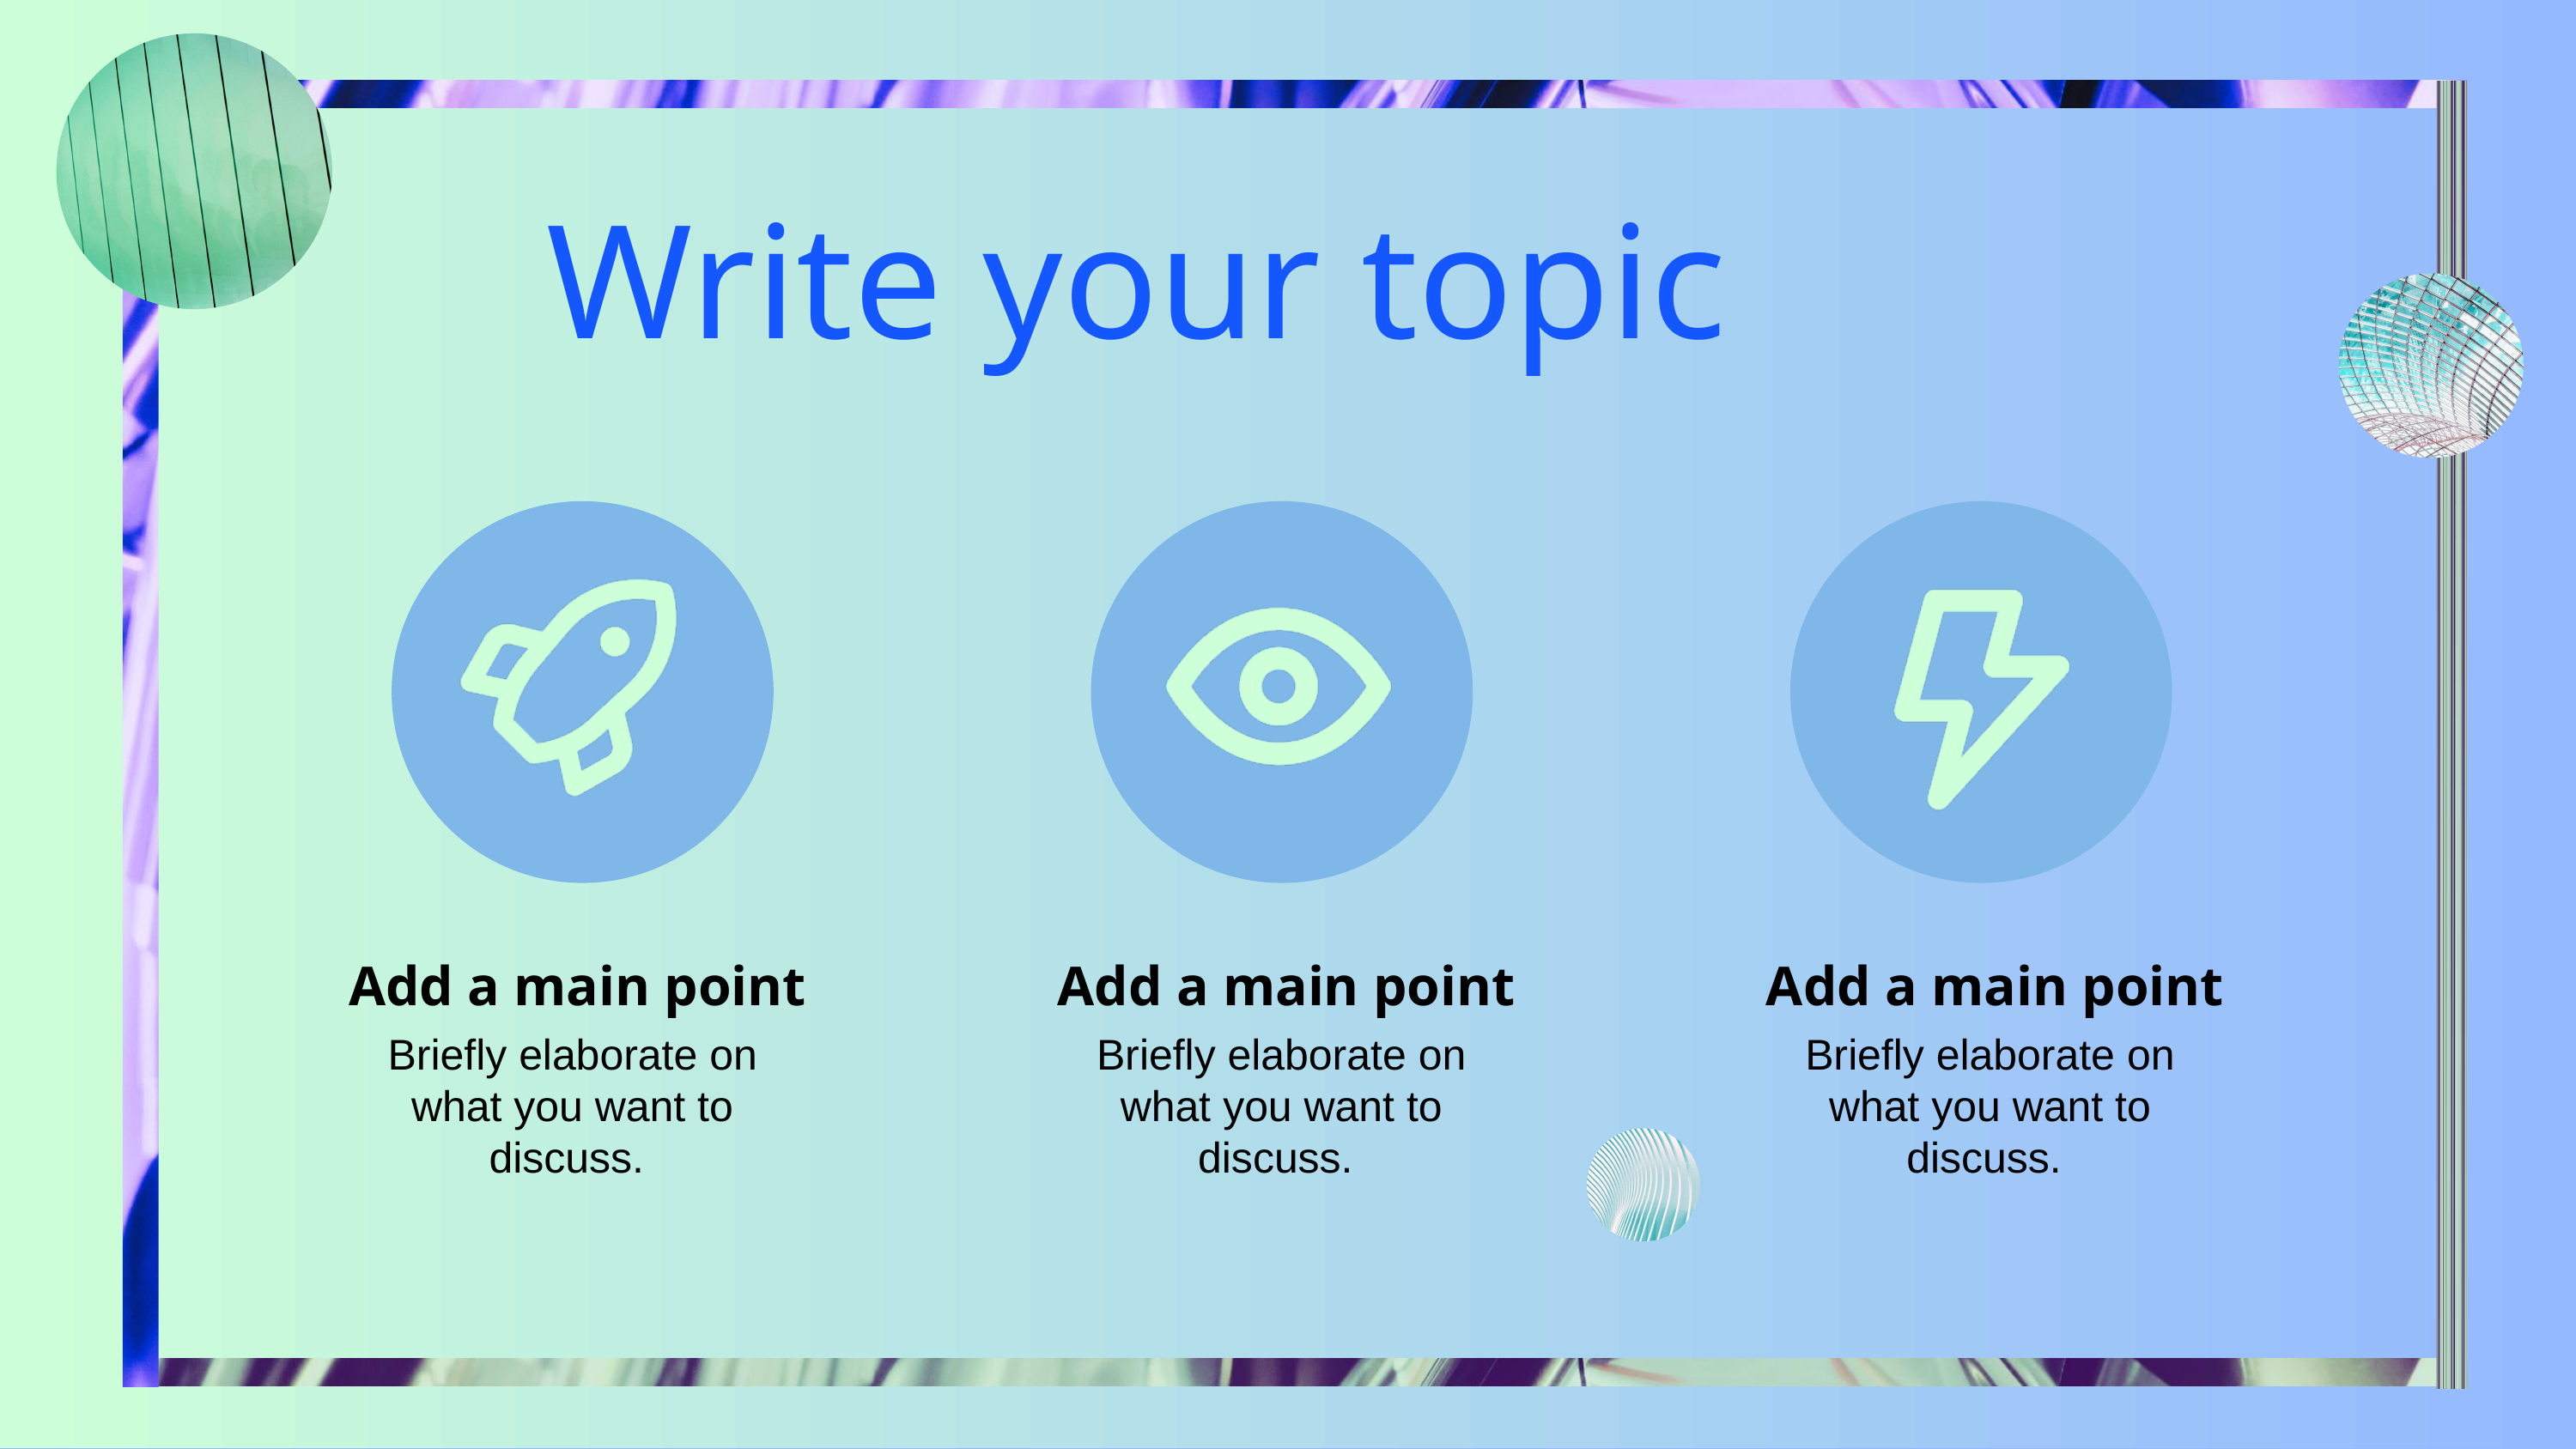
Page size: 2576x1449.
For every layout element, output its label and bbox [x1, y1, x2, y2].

text_box [391, 500, 775, 883]
text_box [1789, 500, 2172, 883]
text_box [122, 79, 2468, 1389]
picture [1122, 542, 1425, 847]
text_box [56, 33, 295, 286]
text_box [1091, 500, 1473, 883]
picture [1872, 542, 2106, 847]
picture [439, 543, 702, 849]
text_box [2471, 282, 2524, 449]
